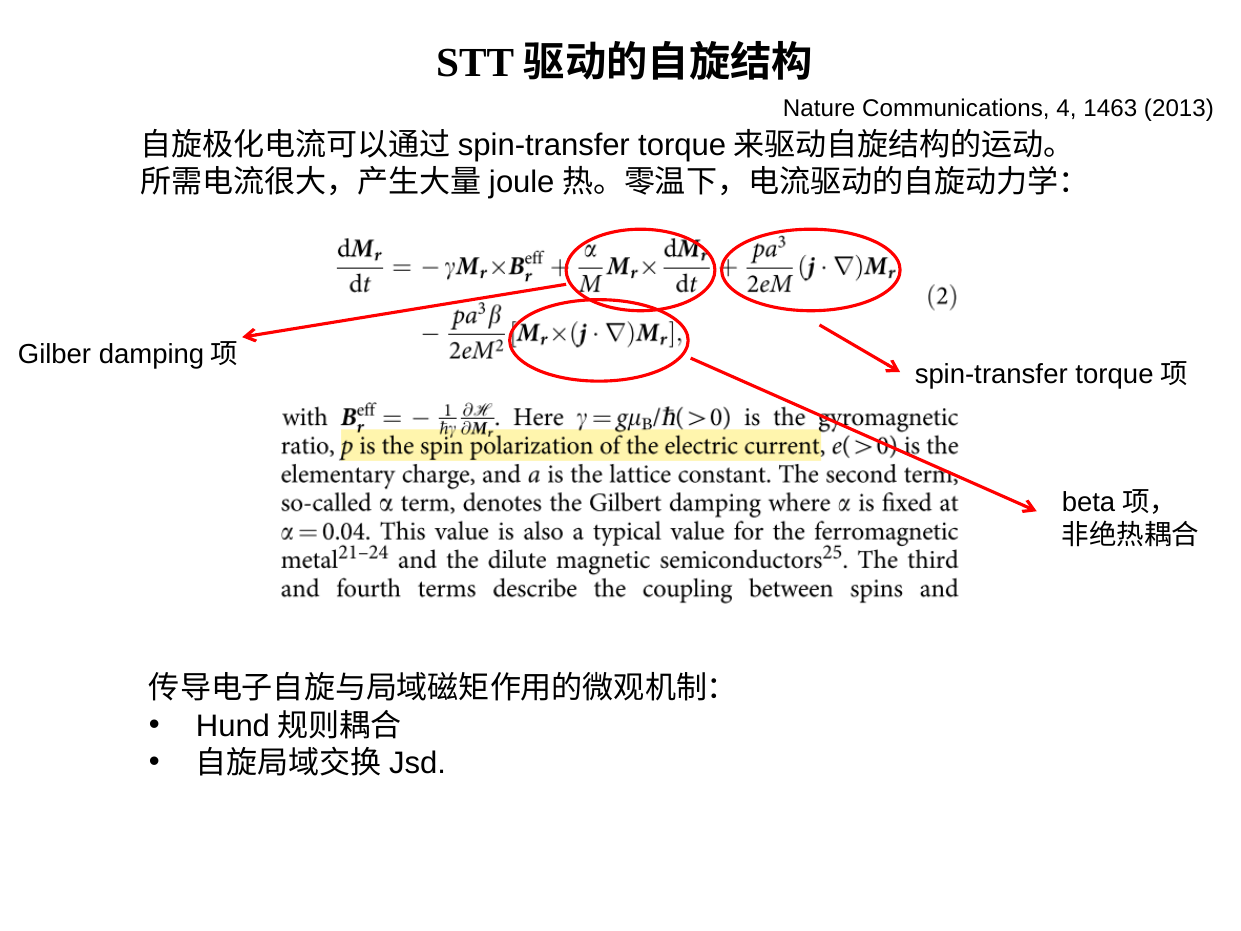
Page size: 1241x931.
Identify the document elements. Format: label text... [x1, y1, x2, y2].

text_box 自旋极化电流可以通过spin-transfer torque来驱动自旋结构的运动。 所需电流很大，产生大量joule热。零温下，电流驱动的自旋动力学： [125, 117, 1104, 207]
text_box [608, 227, 673, 231]
text_box beta项， 非绝热耦合 [1047, 476, 1215, 558]
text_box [690, 357, 1037, 512]
picture [276, 233, 964, 612]
text_box Nature Communications, 4, 1463 (2013) [768, 84, 1233, 129]
text_box Gilber damping项 [3, 328, 254, 377]
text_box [819, 324, 901, 356]
text_box STT驱动的自旋结构 [421, 27, 828, 93]
text_box spin-transfer torque项 [969, 348, 1233, 397]
text_box 传导电子自旋与局域磁矩作用的微观机制： Hund规则耦合 自旋局域交换Jsd. [134, 660, 1168, 824]
text_box [772, 227, 850, 231]
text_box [241, 283, 567, 338]
